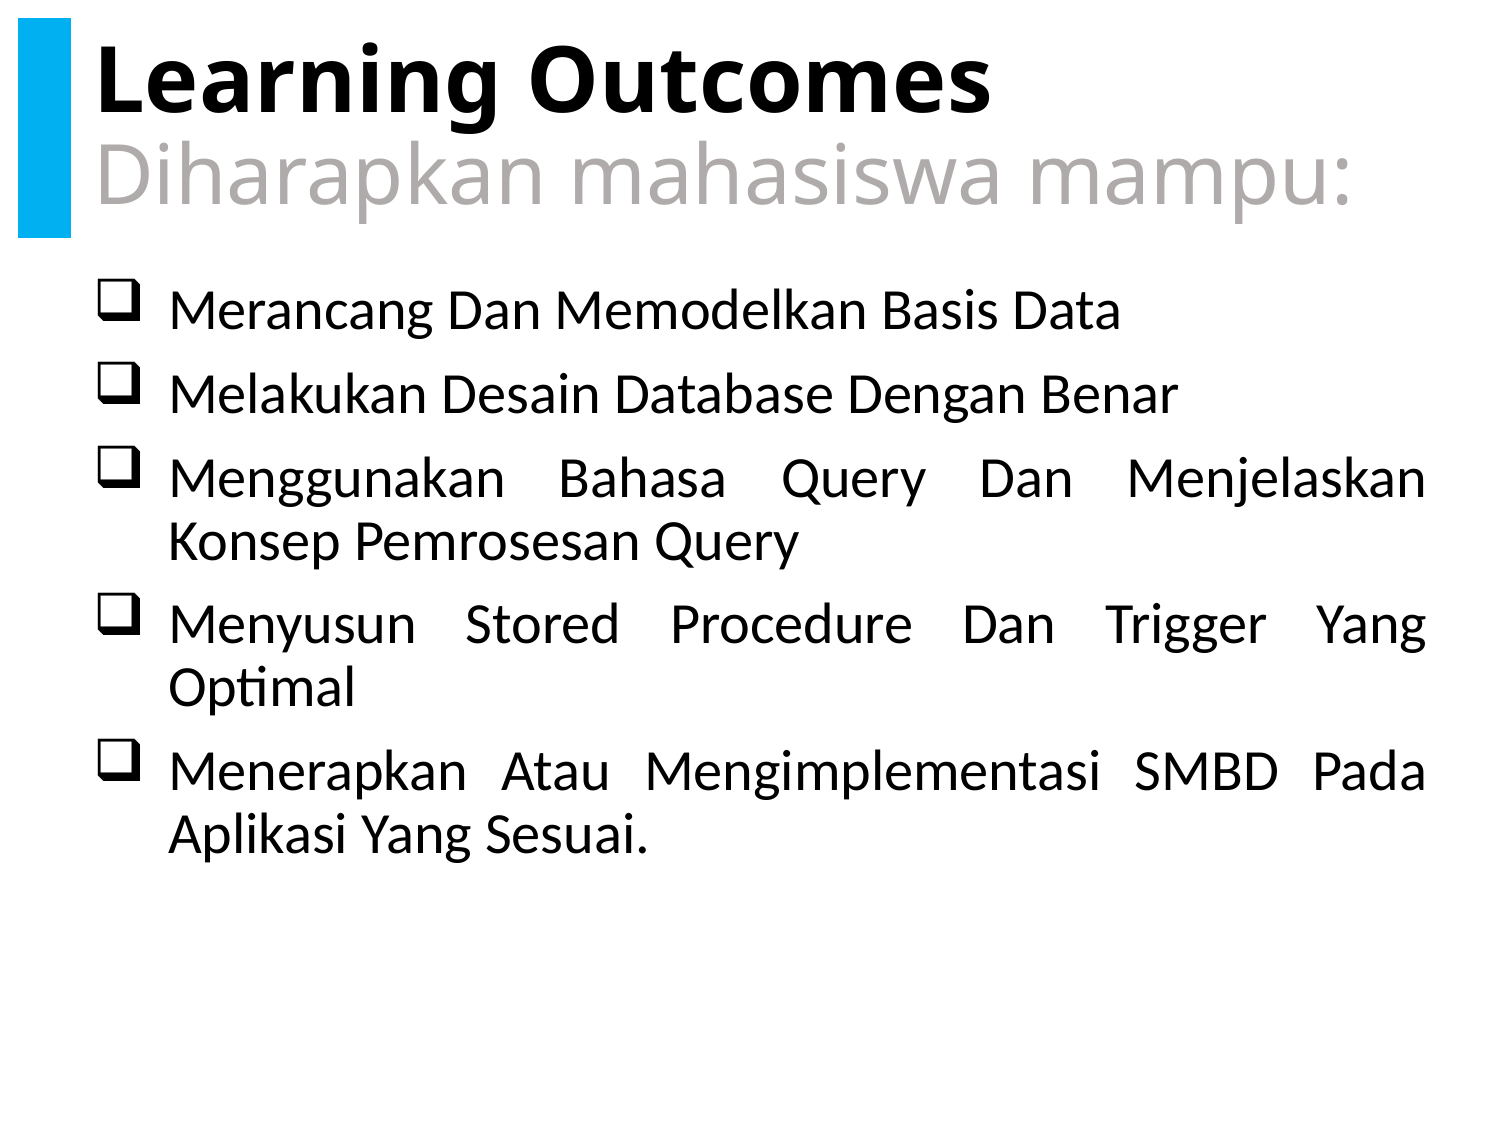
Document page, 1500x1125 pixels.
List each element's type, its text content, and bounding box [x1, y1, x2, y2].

title Learning Outcomes Diharapkan mahasiswa mampu: [78, 19, 1443, 237]
list Merancang Dan Memodelkan Basis Data Melakukan Desain Database Dengan Benar Menggunakan Bahasa Query Dan Menjelaskan Konsep Pemrosesan Query Menyusun Stored Procedure Dan Trigger Yang Optimal Menerapkan Atau Mengimplementasi SMBD Pada Aplikasi Yang Sesuai. [78, 272, 1443, 1070]
